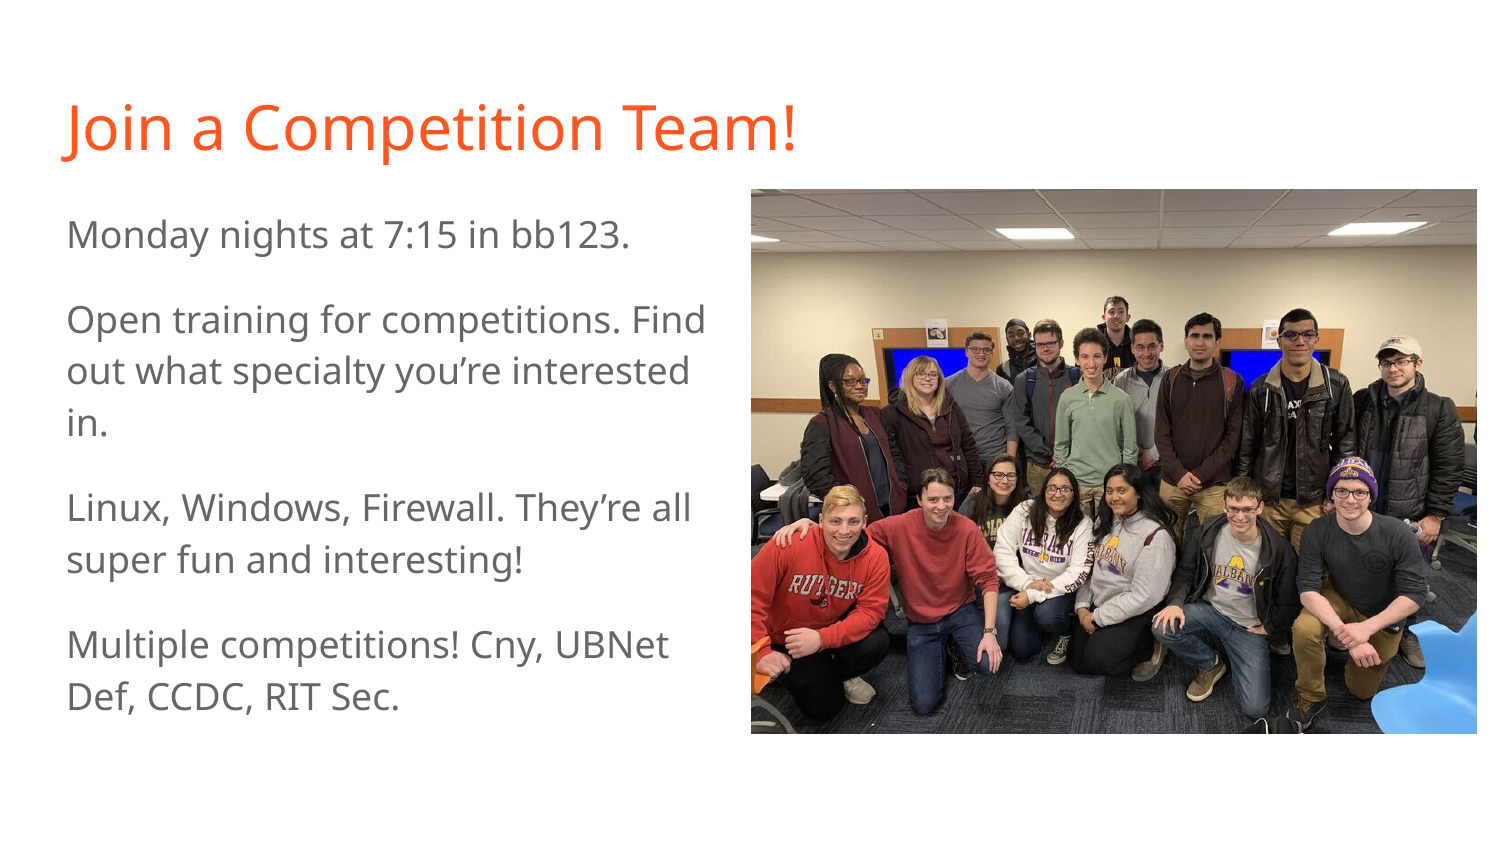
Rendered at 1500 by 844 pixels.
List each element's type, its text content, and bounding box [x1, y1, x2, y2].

list Monday nights at 7:15 in bb123. Open training for competitions. Find out what specialty you’re interested in. Linux, Windows, Firewall. They’re all super fun and interesting! Multiple competitions! Cny, UBNet Def, CCDC, RIT Sec. [51, 189, 746, 750]
picture [739, 172, 1478, 734]
title Join a Competition Team! [51, 72, 1449, 167]
